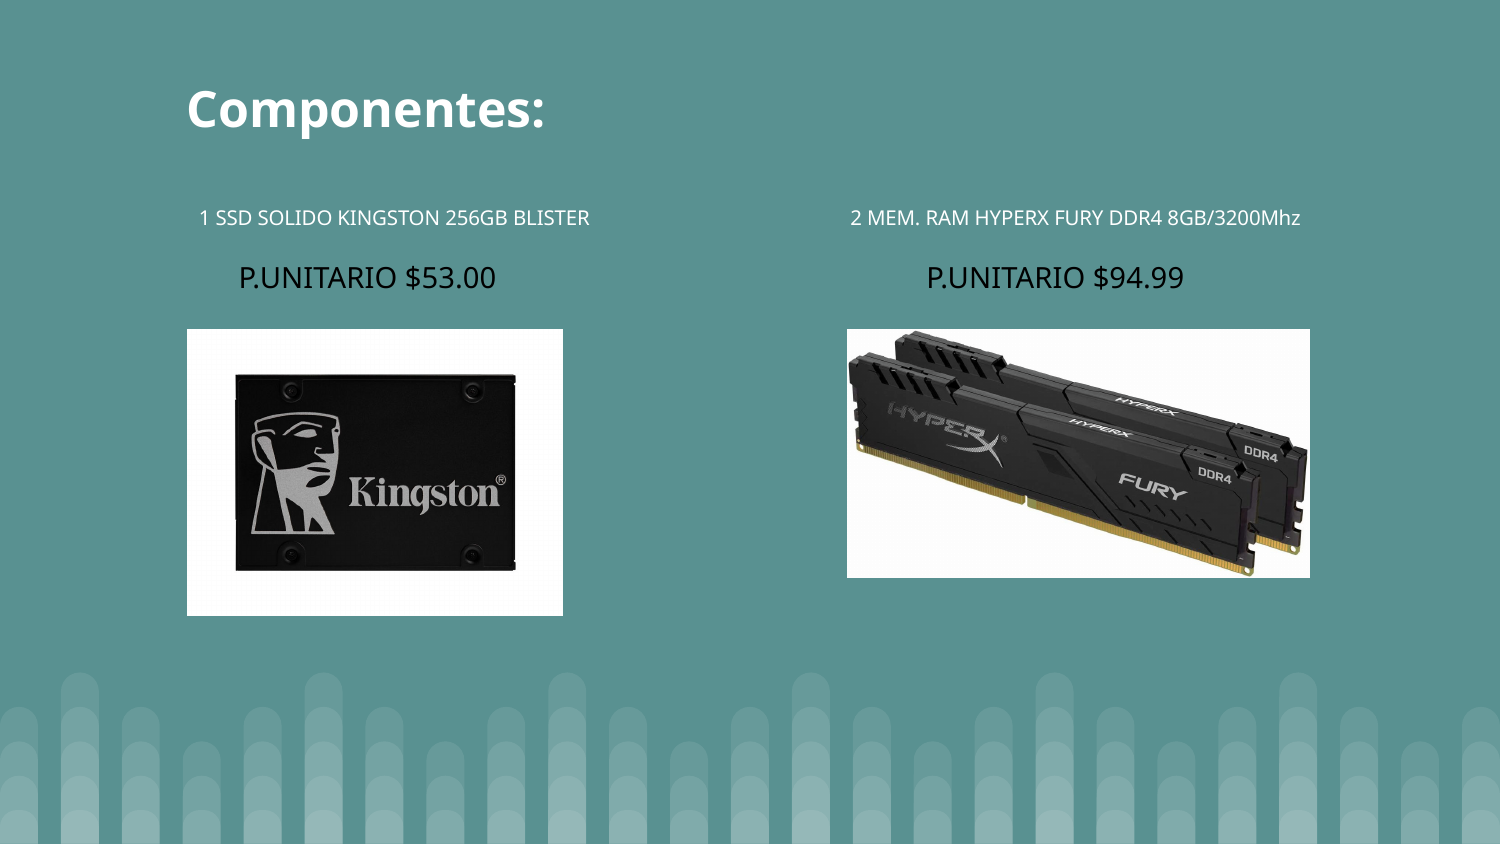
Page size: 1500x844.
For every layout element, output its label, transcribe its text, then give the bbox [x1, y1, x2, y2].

picture [847, 329, 1310, 578]
list 1 SSD SOLIDO KINGSTON 256GB BLISTER [163, 185, 626, 245]
list 2 MEM. RAM HYPERX FURY DDR4 8GB/3200Mhz [680, 185, 1477, 245]
title Componentes: [141, 81, 592, 133]
text_box P.UNITARIO $53.00 [223, 244, 557, 309]
picture [187, 329, 563, 616]
text_box P.UNITARIO $94.99 [911, 244, 1245, 309]
